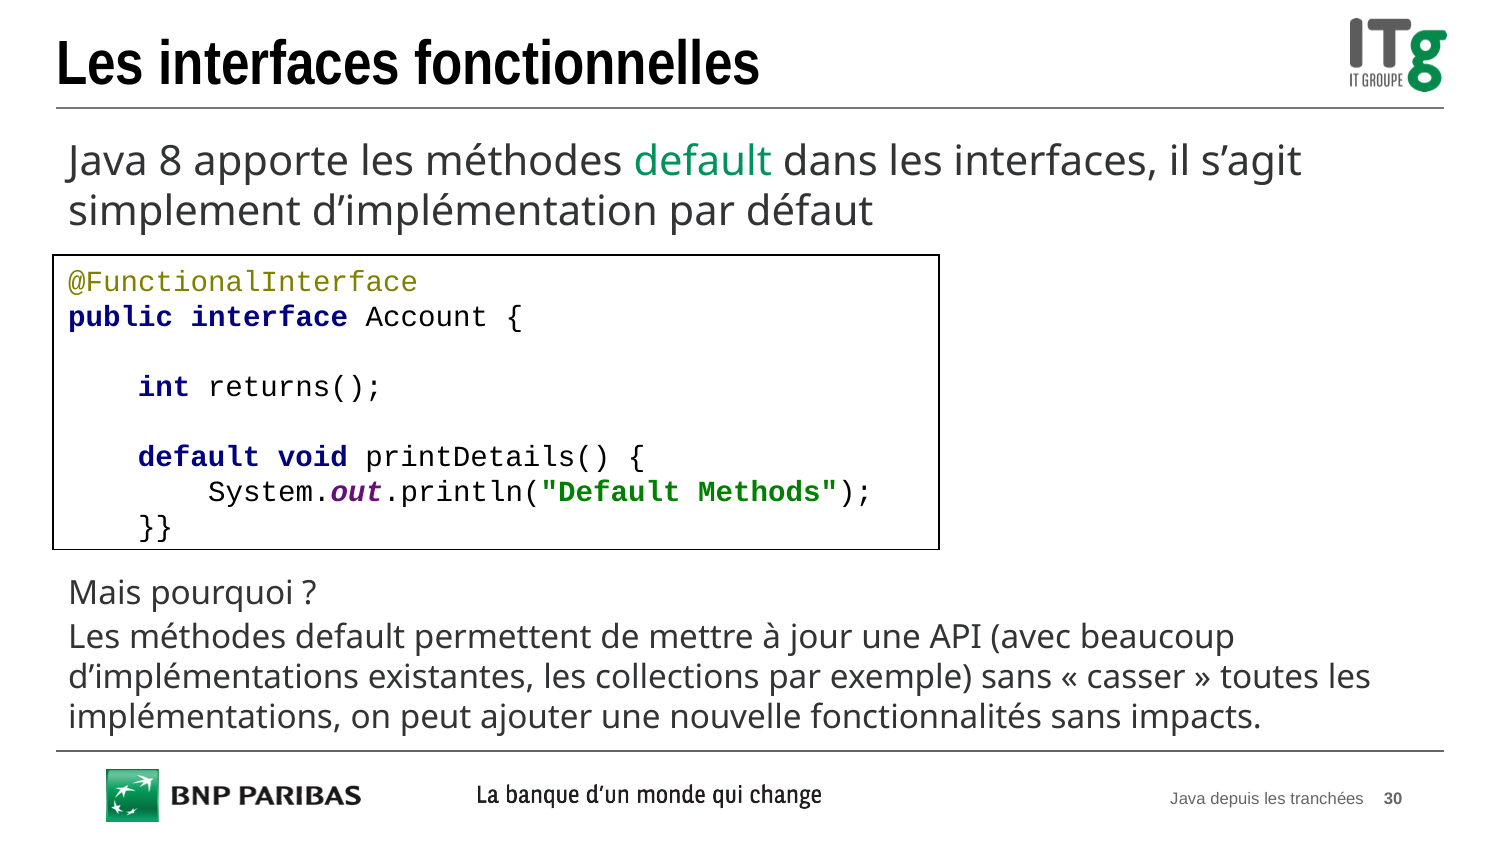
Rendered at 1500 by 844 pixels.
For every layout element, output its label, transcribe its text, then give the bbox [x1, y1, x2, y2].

title Les interfaces fonctionnelles [56, 14, 1444, 106]
slide_number 30 [1372, 786, 1403, 810]
text_box @FunctionalInterface public interface Account { int returns(); default void printDetails() { System.out.println("Default Methods"); }} [53, 254, 939, 550]
text_box Mais pourquoi ? Les méthodes default permettent de mettre à jour une API (avec beaucoup d’implémentations existantes, les collections par exemple) sans « casser » toutes les implémentations, on peut ajouter une nouvelle fonctionnalités sans impacts. [53, 563, 1441, 765]
text_box Java 8 apporte les méthodes default dans les interfaces, il s’agit simplement d’implémentation par défaut [53, 126, 1441, 253]
picture [478, 784, 821, 809]
footer Java depuis les tranchées [1033, 786, 1365, 810]
picture [106, 769, 361, 822]
